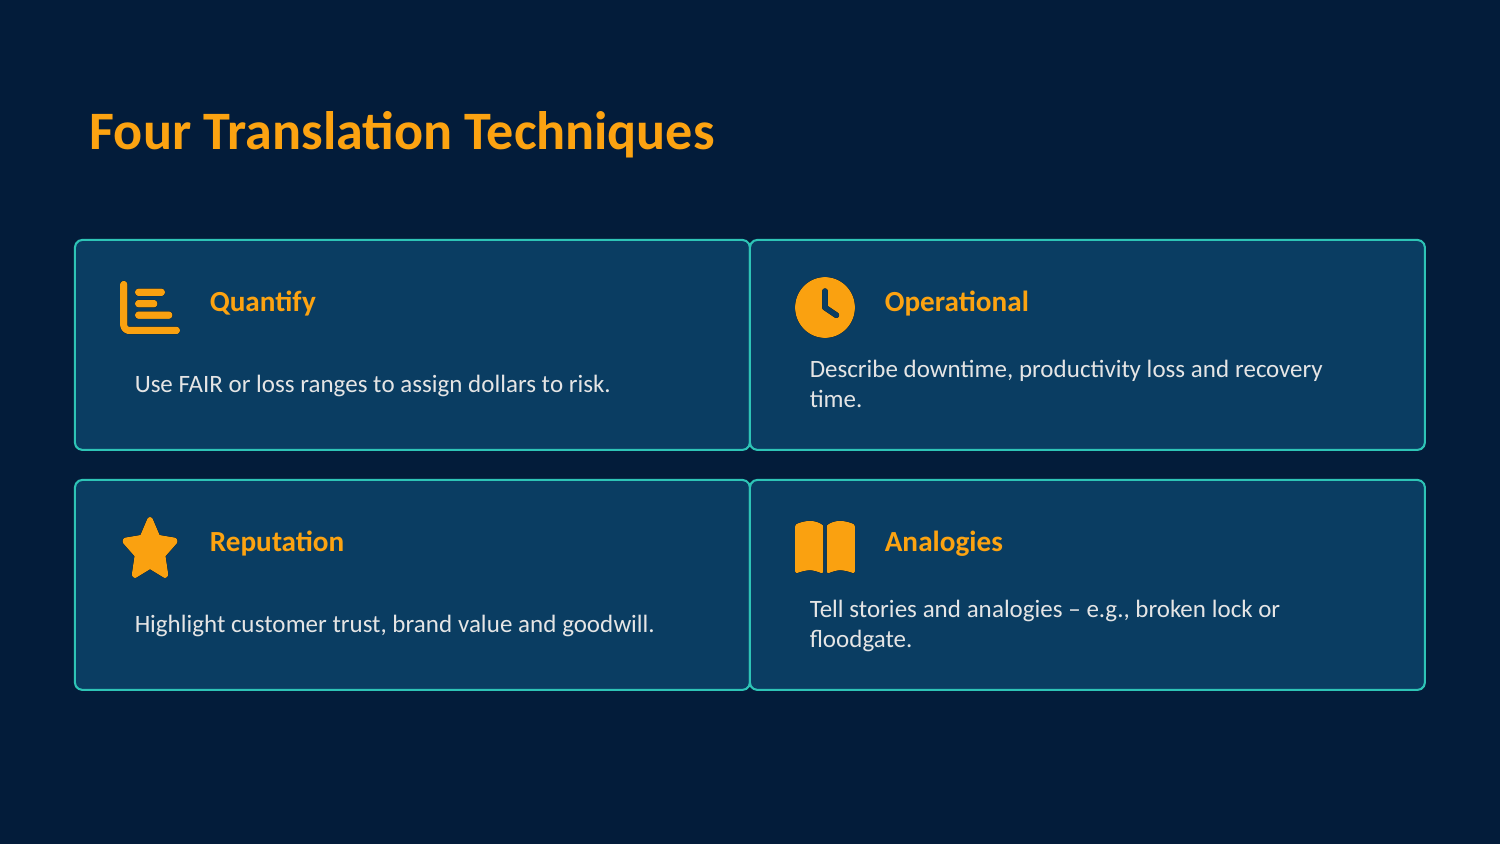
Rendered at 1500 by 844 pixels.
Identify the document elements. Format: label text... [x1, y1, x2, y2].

picture [794, 277, 855, 338]
picture [119, 277, 180, 338]
text_box [74, 479, 750, 690]
text_box Describe downtime, productivity loss and recovery time. [794, 329, 1380, 435]
text_box Four Translation Techniques [74, 74, 1500, 180]
text_box [749, 239, 1425, 450]
picture [794, 517, 855, 578]
text_box [74, 239, 750, 450]
text_box Highlight customer trust, brand value and goodwill. [119, 569, 705, 675]
text_box Operational [869, 277, 1380, 323]
text_box Analogies [869, 517, 1380, 563]
text_box Reputation [194, 517, 705, 563]
text_box Tell stories and analogies – e.g., broken lock or floodgate. [794, 569, 1380, 675]
text_box Use FAIR or loss ranges to assign dollars to risk. [119, 329, 705, 435]
picture [119, 517, 180, 578]
text_box [749, 479, 1425, 690]
text_box Quantify [194, 277, 705, 323]
